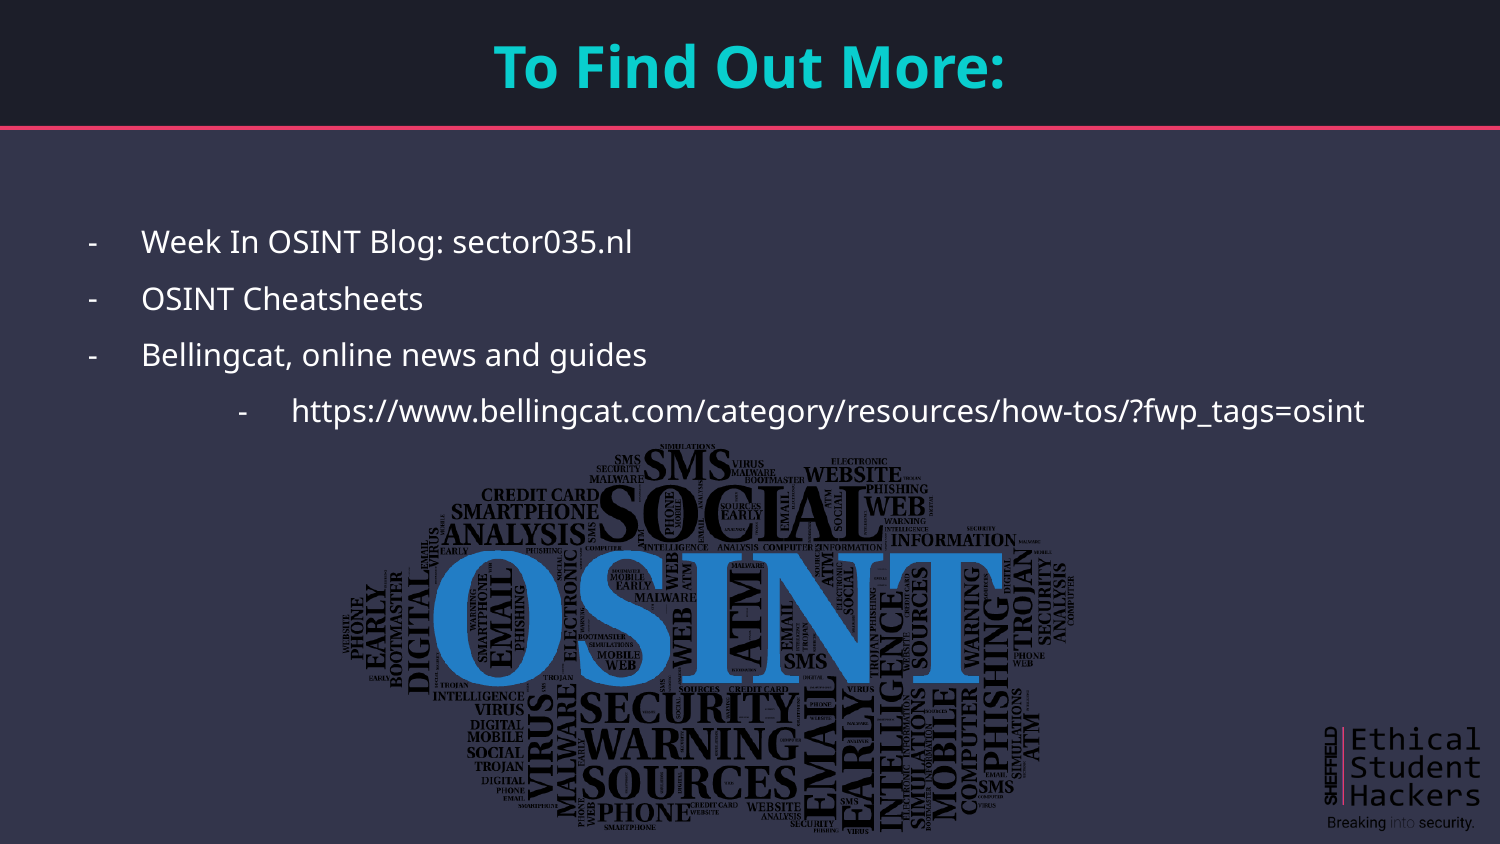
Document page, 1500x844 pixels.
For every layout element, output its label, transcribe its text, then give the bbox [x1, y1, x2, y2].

list Week In OSINT Blog: sector035.nl OSINT Cheatsheets Bellingcat, online news and guides https://www.bellingcat.com/category/resources/how-tos/?fwp_tags=osint [51, 189, 1449, 434]
picture [323, 433, 1093, 844]
picture [1307, 709, 1500, 844]
title To Find Out More: [141, 15, 1359, 111]
